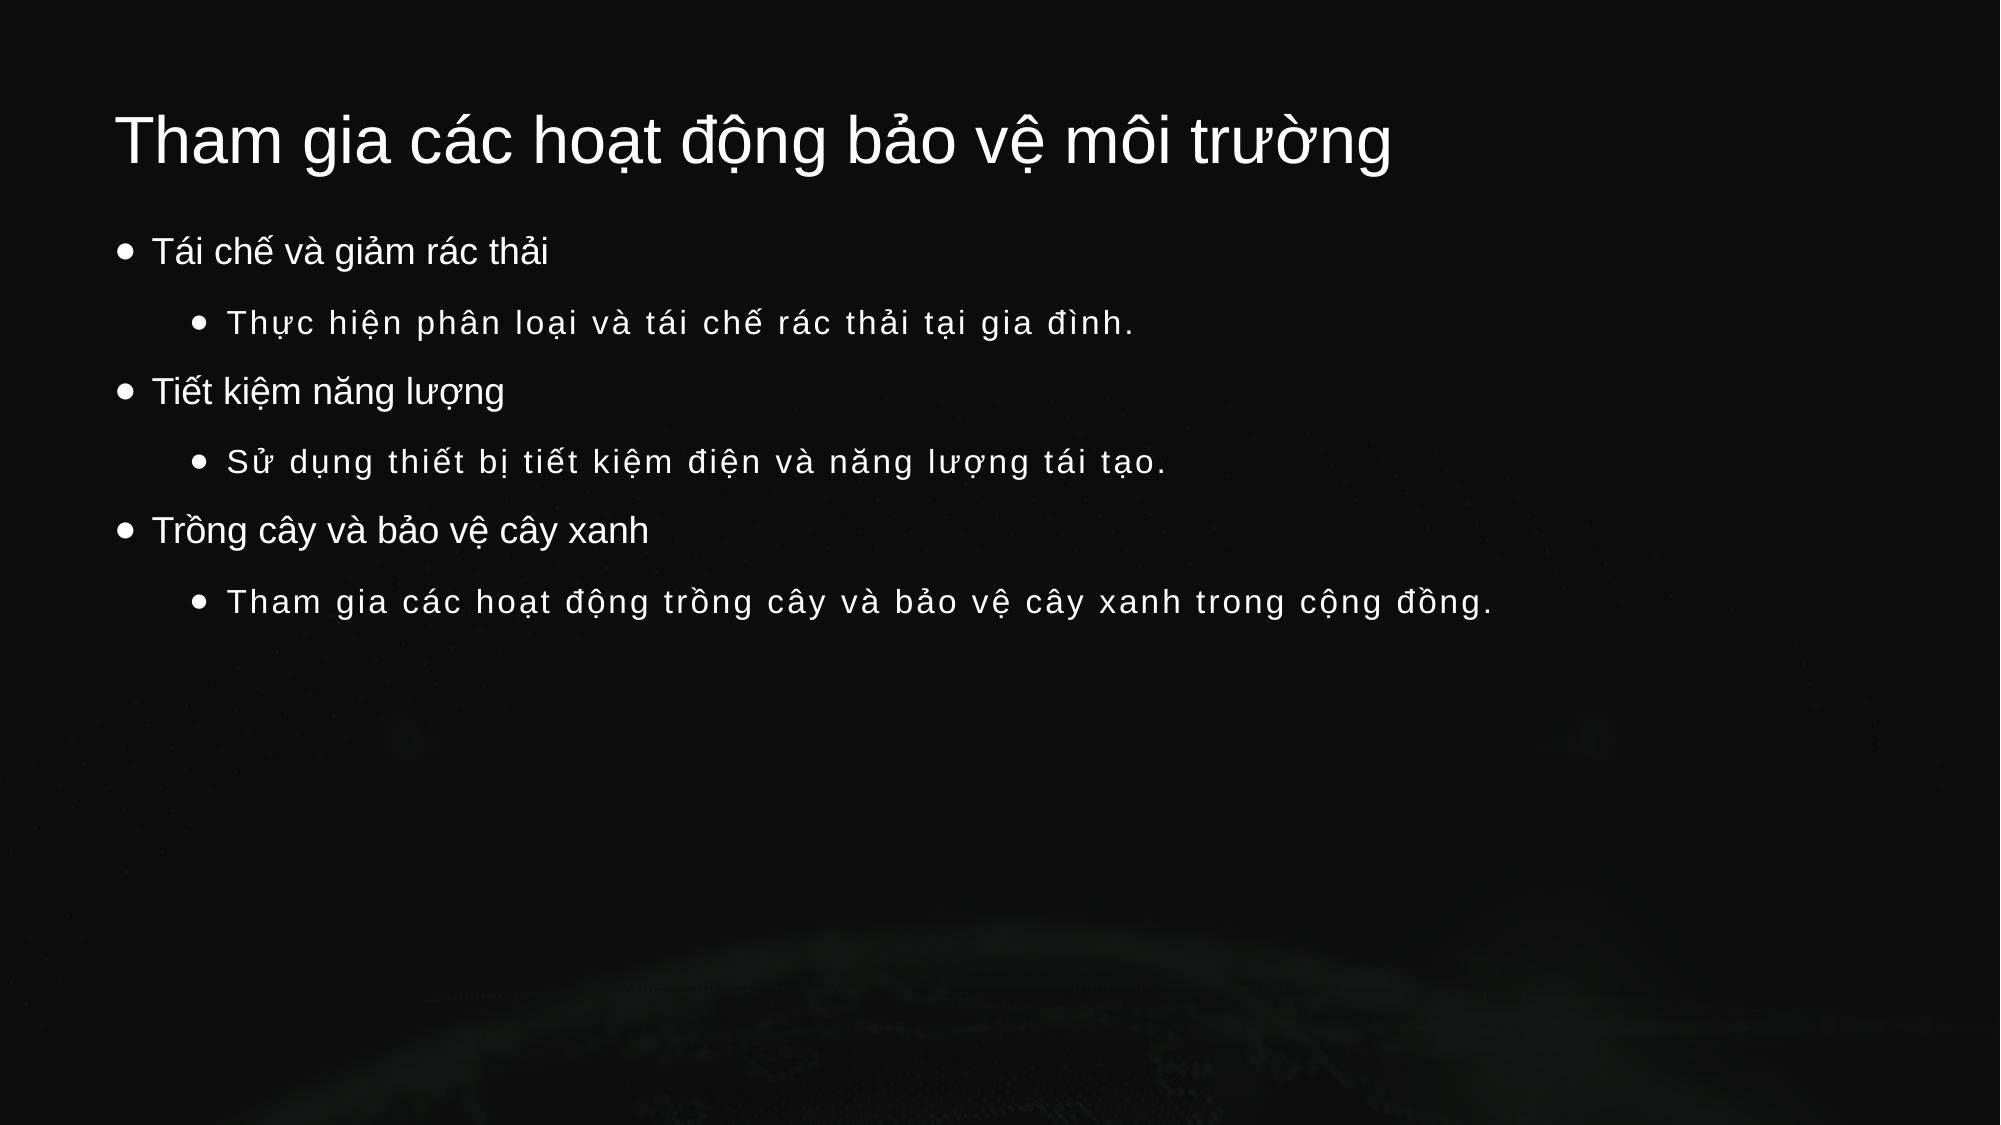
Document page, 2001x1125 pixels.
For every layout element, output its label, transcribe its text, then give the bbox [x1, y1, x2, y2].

title Tham gia các hoạt động bảo vệ môi trường [114, 59, 1886, 178]
list Tái chế và giảm rác thải Thực hiện phân loại và tái chế rác thải tại gia đình. Tiết kiệm năng lượng Sử dụng thiết bị tiết kiệm điện và năng lượng tái tạo. Trồng cây và bảo vệ cây xanh Tham gia các hoạt động trồng cây và bảo vệ cây xanh trong cộng đồng. [114, 213, 1886, 1013]
